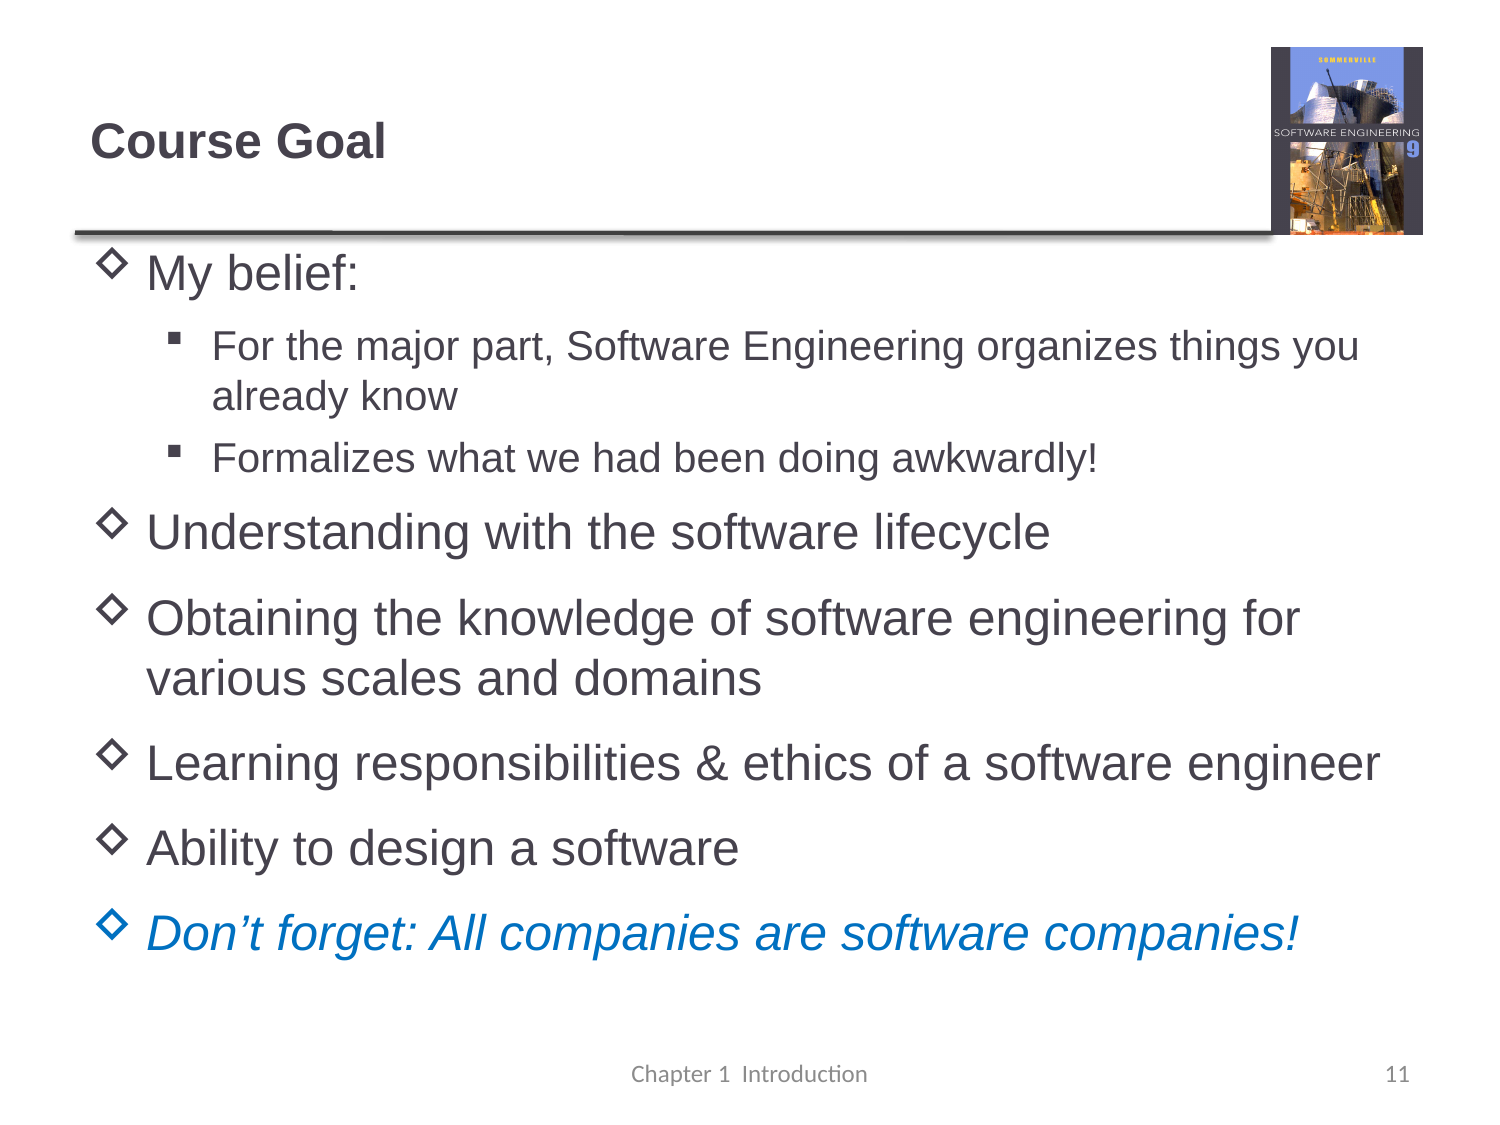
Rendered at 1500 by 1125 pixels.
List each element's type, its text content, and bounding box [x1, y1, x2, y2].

picture [1272, 47, 1423, 232]
list My belief: For the major part, Software Engineering organizes things you already know Formalizes what we had been doing awkwardly! Understanding with the software lifecycle Obtaining the knowledge of software engineering for various scales and domains Learning responsibilities & ethics of a software engineer Ability to design a software Don’t forget: All companies are software companies! [75, 232, 1425, 975]
footer Chapter 1 Introduction [512, 1042, 988, 1103]
title Course Goal [74, 44, 1272, 233]
slide_number 11 [1074, 1042, 1425, 1103]
